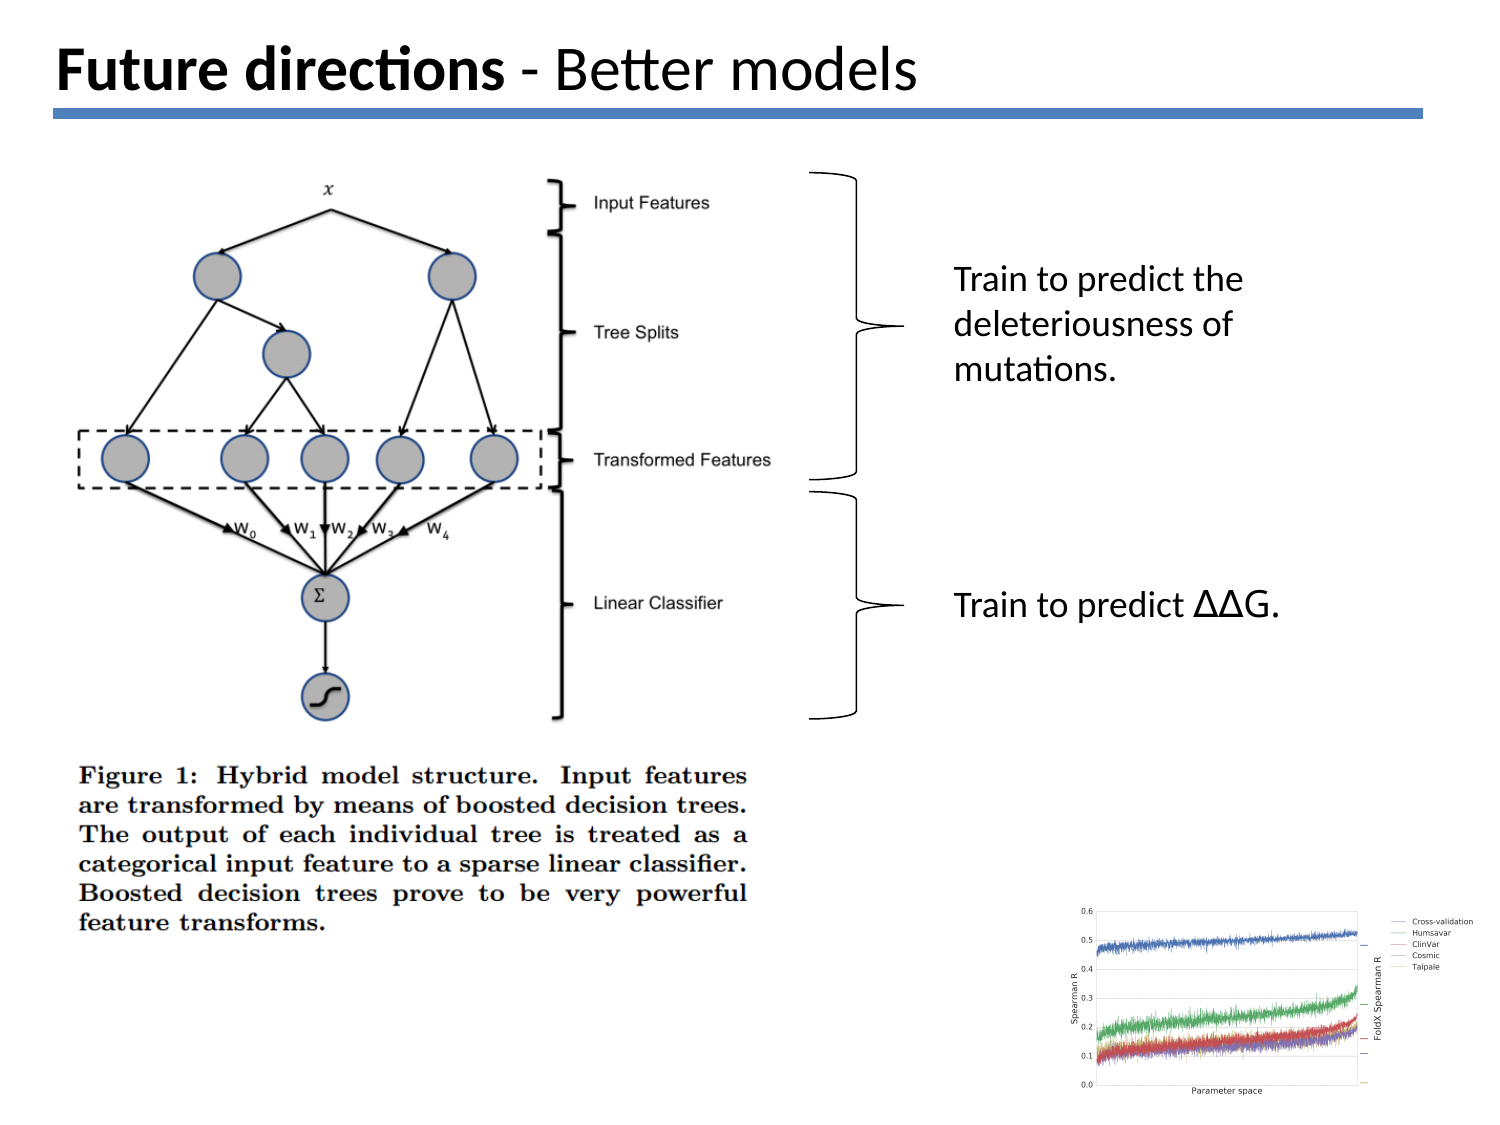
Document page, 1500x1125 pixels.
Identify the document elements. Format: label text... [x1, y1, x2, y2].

picture [1068, 904, 1479, 1098]
text_box Train to predict ∆∆G. [938, 572, 1338, 632]
title Future directions - Better models [41, 19, 1483, 112]
text_box [809, 490, 905, 720]
text_box Train to predict the deleteriousness of mutations. [938, 247, 1338, 397]
picture [64, 160, 782, 945]
text_box [809, 171, 905, 481]
